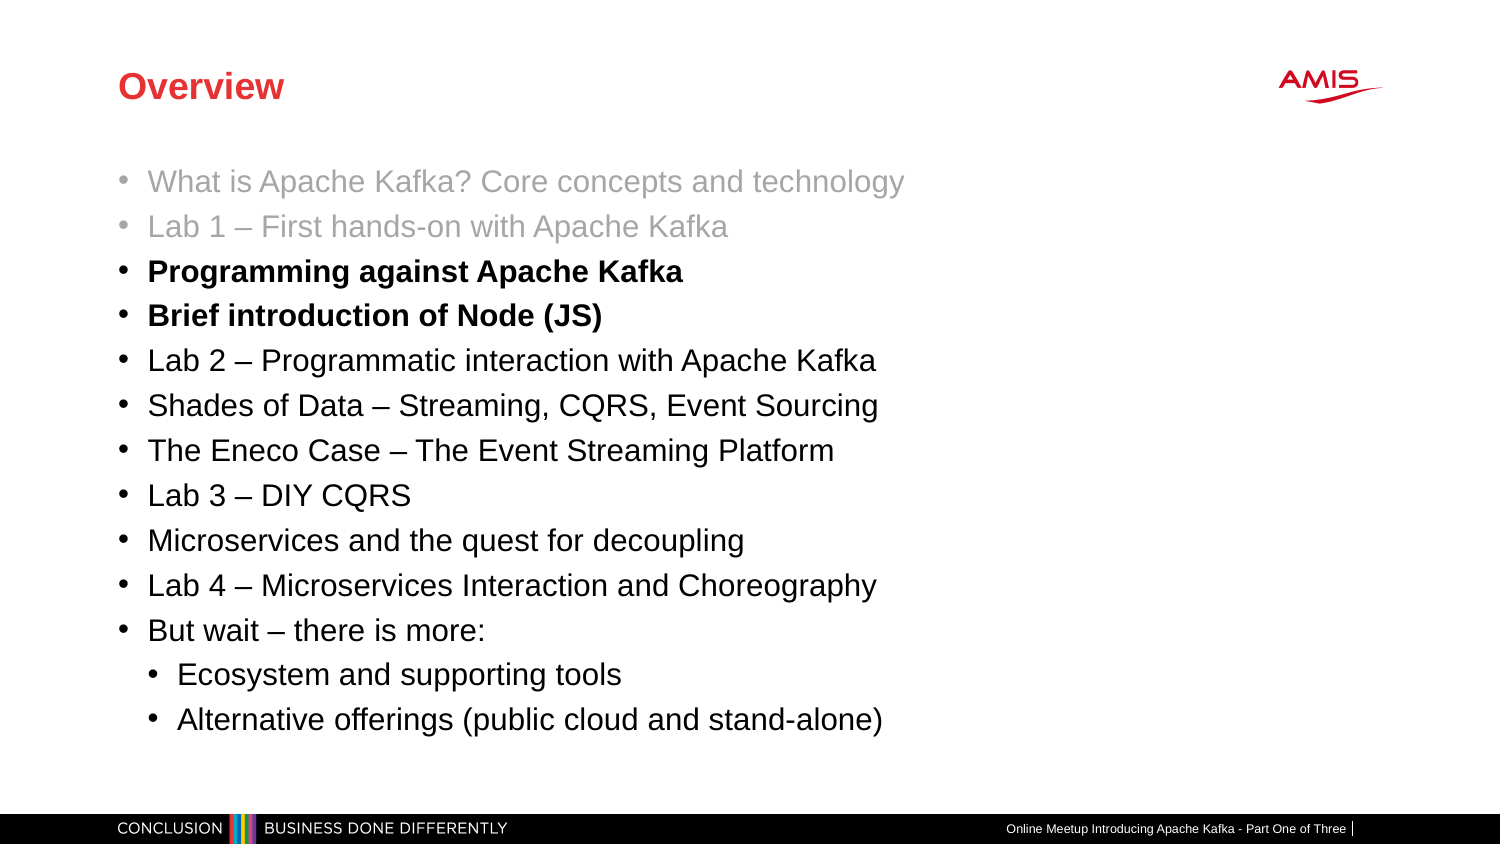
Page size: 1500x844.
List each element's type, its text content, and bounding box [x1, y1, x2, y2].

picture [0, 814, 236, 844]
picture [1205, 58, 1388, 106]
picture [239, 814, 1500, 844]
list What is Apache Kafka? Core concepts and technology Lab 1 – First hands-on with Apache Kafka Programming against Apache Kafka Brief introduction of Node (JS) Lab 2 – Programmatic interaction with Apache Kafka Shades of Data – Streaming, CQRS, Event Sourcing The Eneco Case – The Event Streaming Platform Lab 3 – DIY CQRS Microservices and the quest for decoupling Lab 4 – Microservices Interaction and Choreography But wait – there is more: Ecosystem and supporting tools Alternative offerings (public cloud and stand-alone) [118, 153, 1205, 774]
footer Online Meetup Introducing Apache Kafka - Part One of Three [814, 820, 1347, 839]
title Overview [118, 47, 1205, 130]
